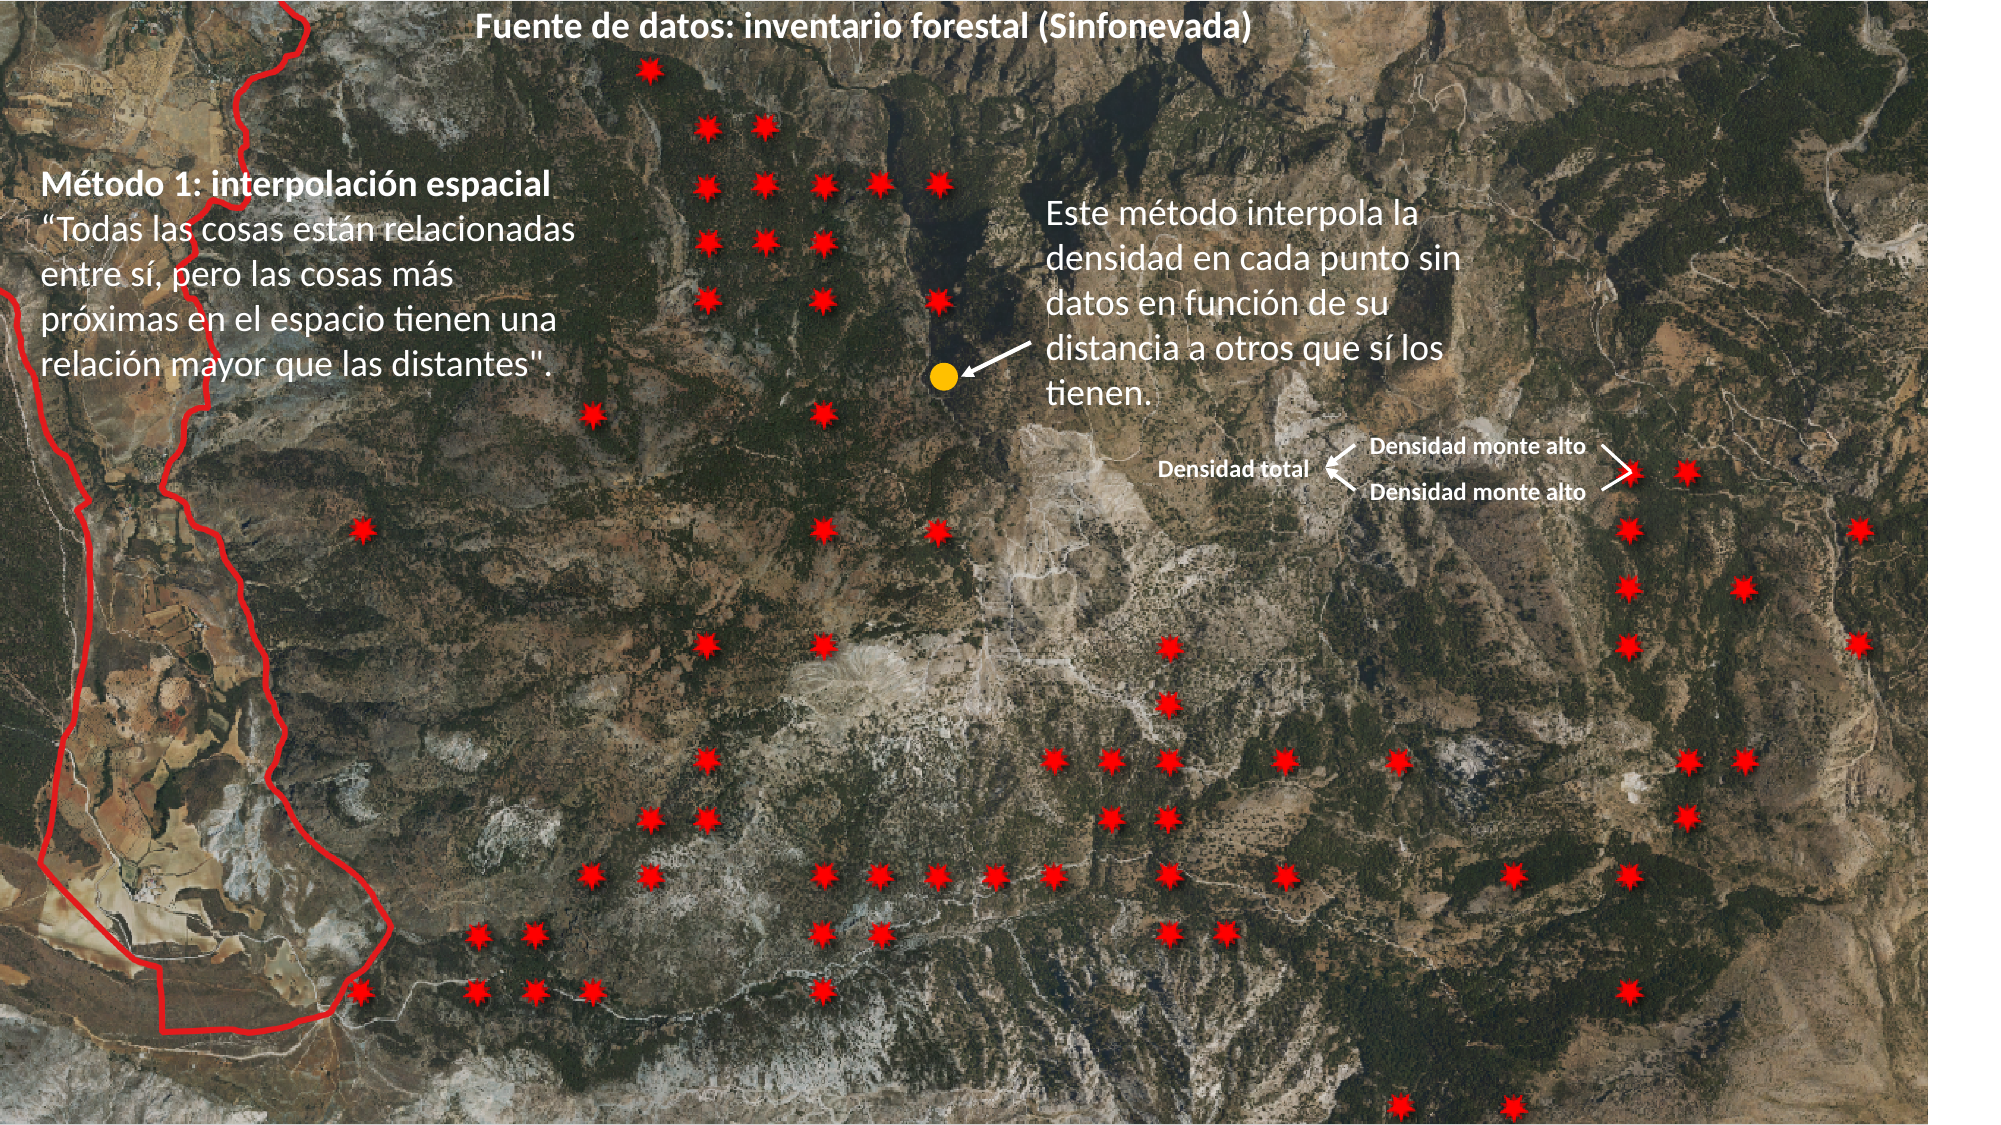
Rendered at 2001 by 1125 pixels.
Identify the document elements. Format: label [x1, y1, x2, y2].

text_box [1142, 445, 1354, 491]
text_box [929, 180, 1505, 423]
text_box [1353, 422, 1632, 514]
picture [0, 0, 1928, 1125]
